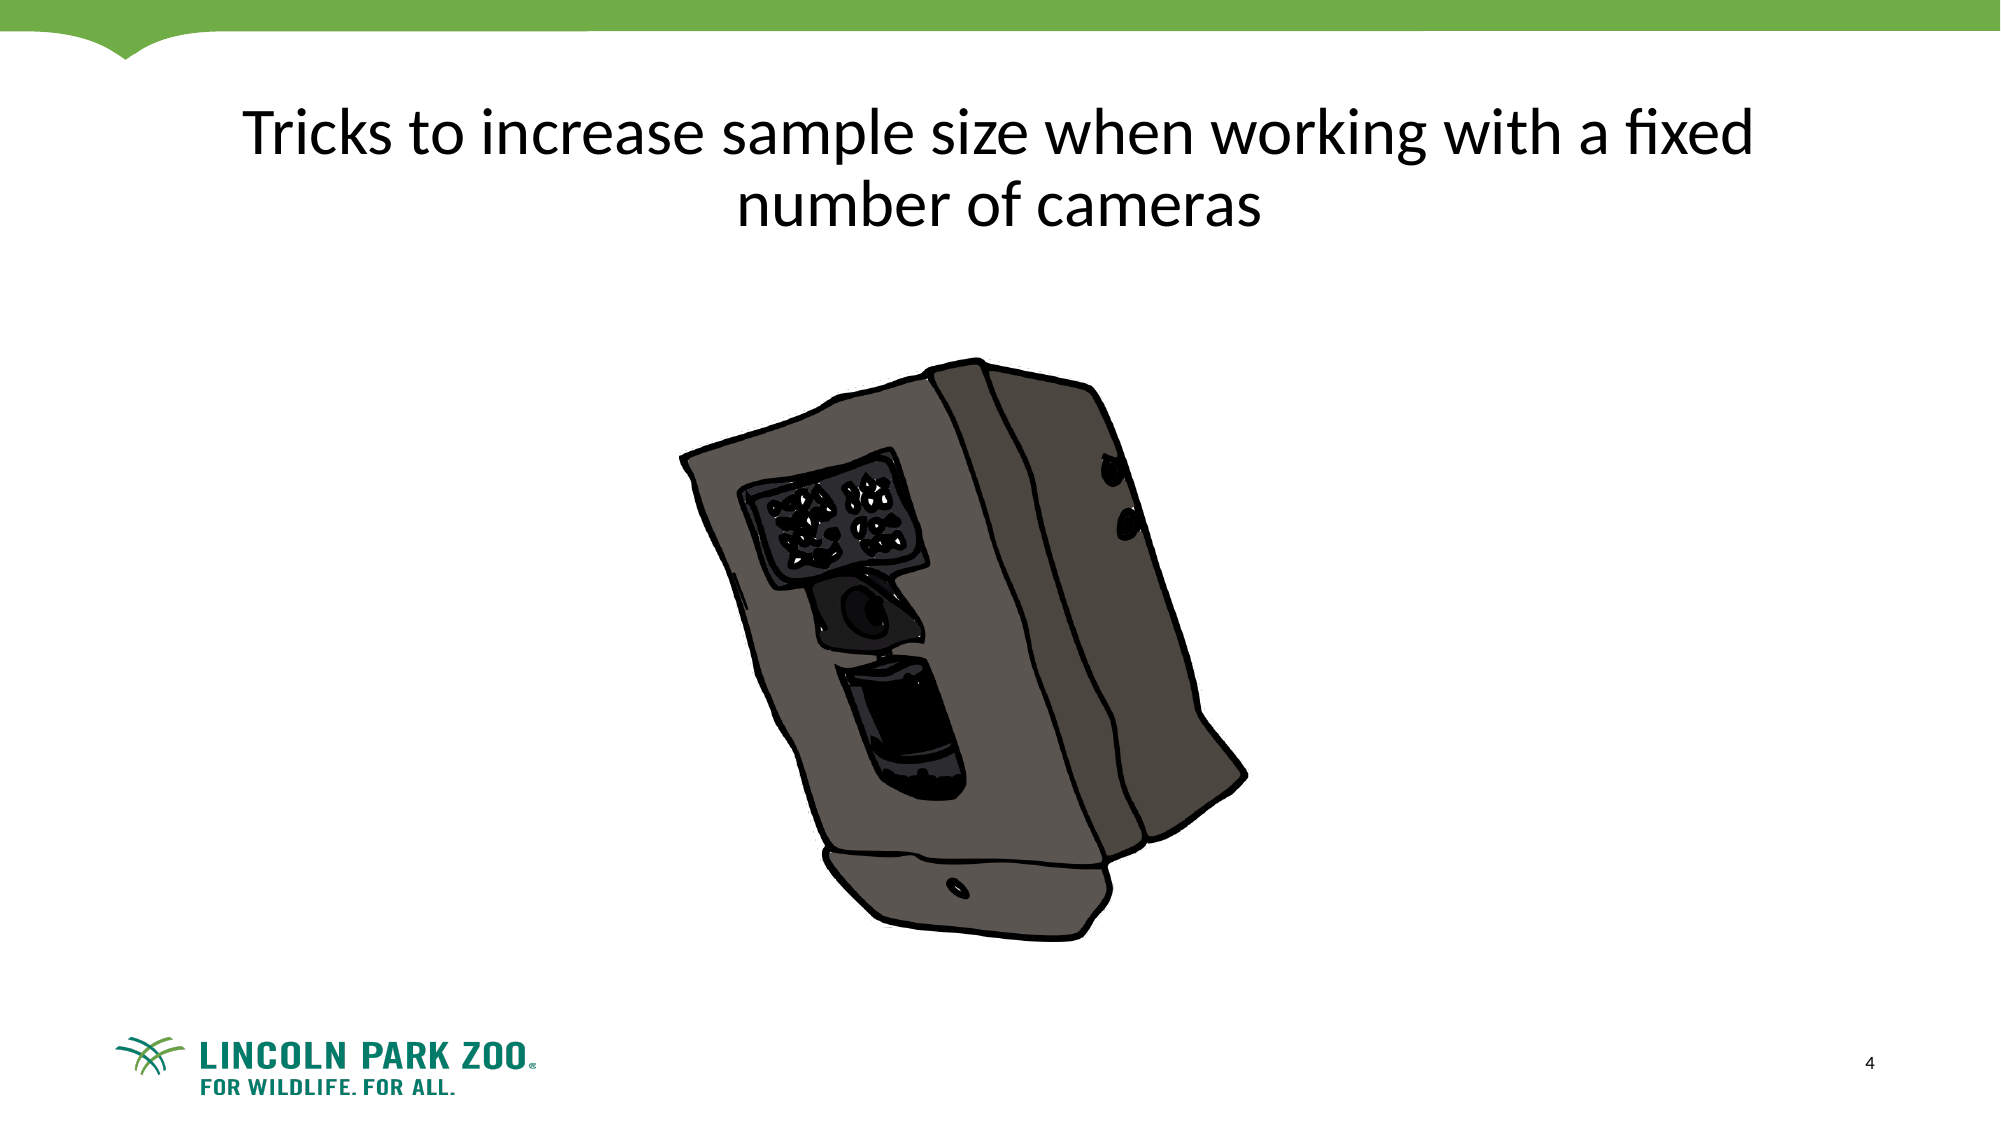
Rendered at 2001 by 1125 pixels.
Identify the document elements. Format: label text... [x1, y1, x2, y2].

title Tricks to increase sample size when working with a fixed number of cameras [137, 59, 1863, 278]
picture [678, 357, 1253, 942]
picture [114, 1037, 536, 1095]
